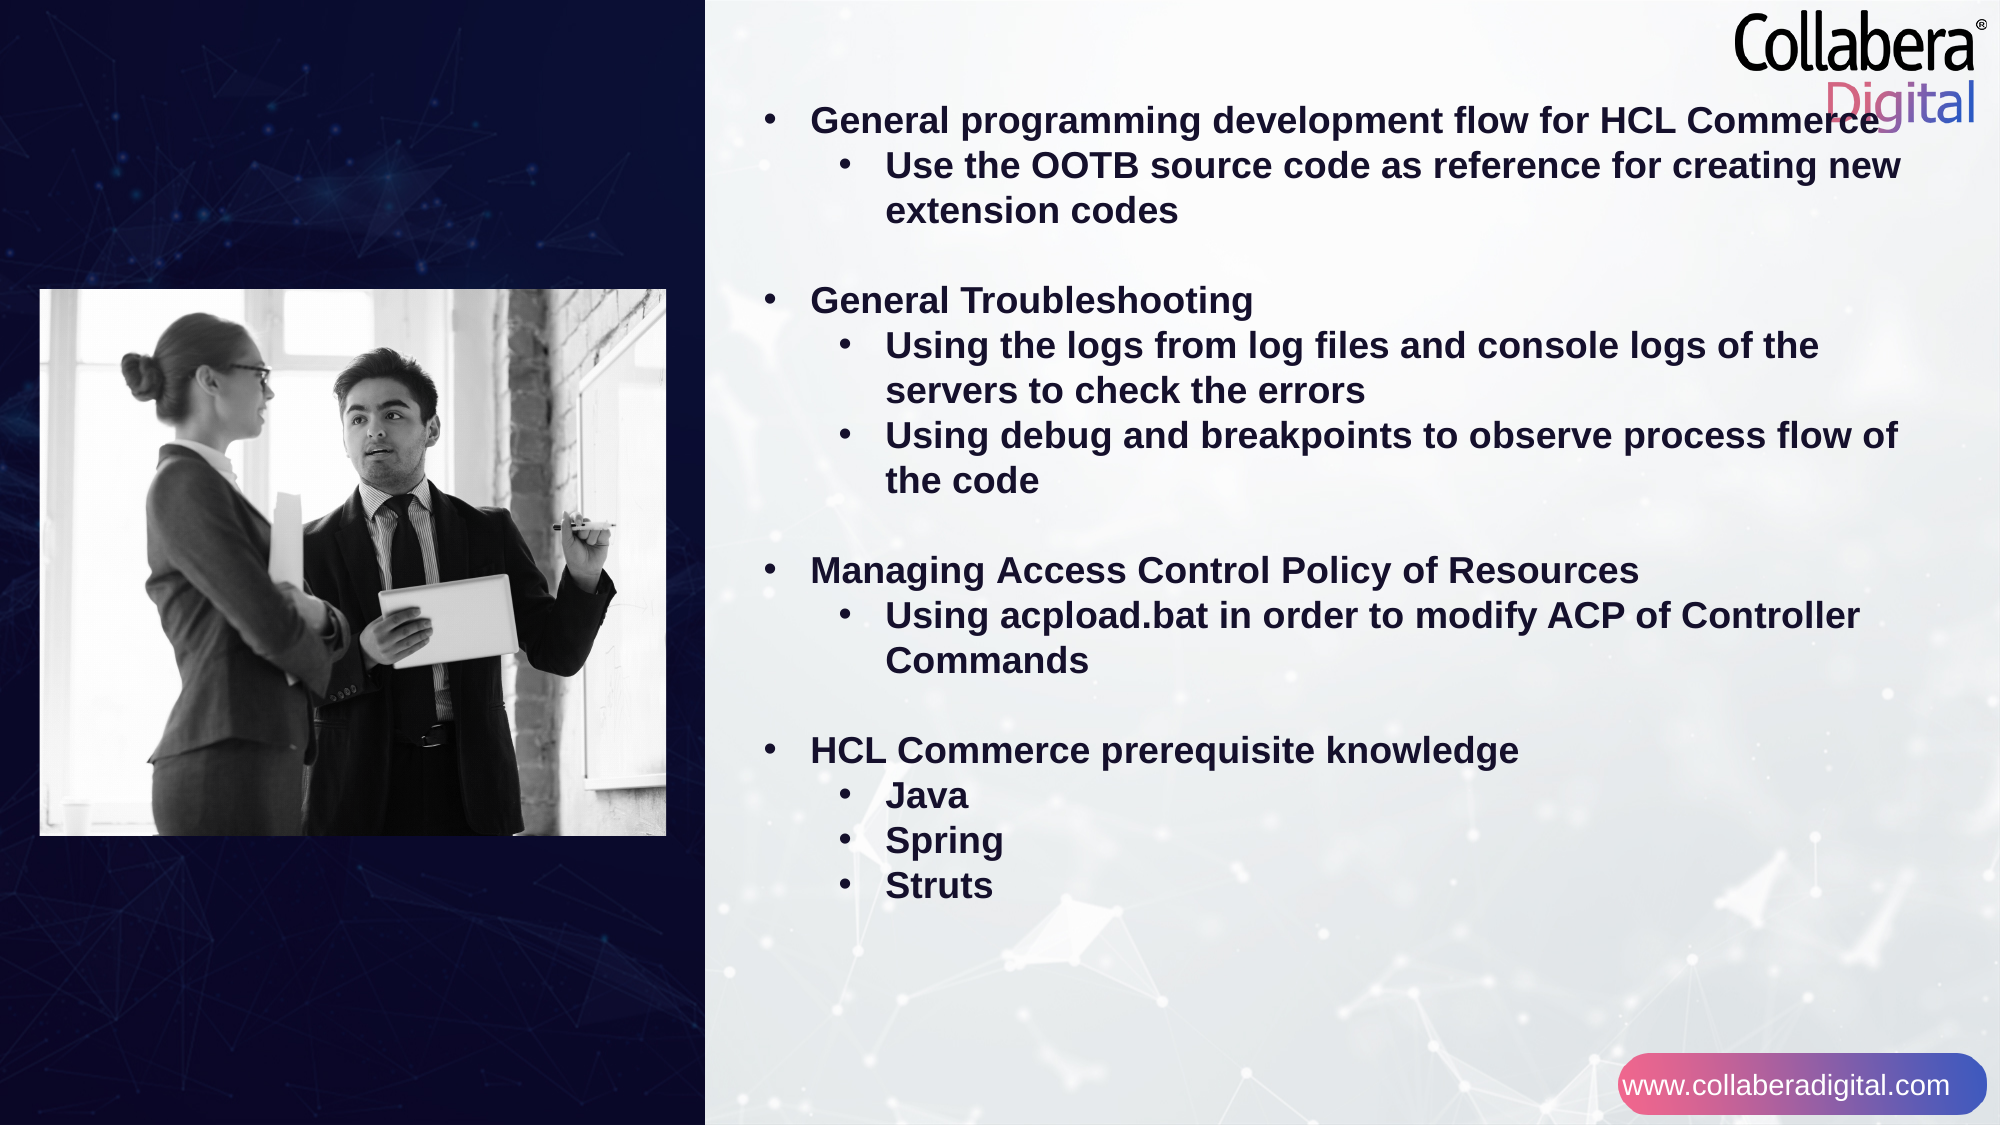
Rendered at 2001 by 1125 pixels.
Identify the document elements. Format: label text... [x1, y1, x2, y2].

text_box General programming development flow for HCL Commerce Use the OOTB source code as reference for creating new extension codes General Troubleshooting Using the logs from log files and console logs of the servers to check the errors Using debug and breakpoints to observe process flow of the code Managing Access Control Policy of Resources Using acpload.bat in order to modify ACP of Controller Commands HCL Commerce prerequisite knowledge Java Spring Struts [748, 88, 1970, 959]
picture [0, 0, 2000, 1125]
